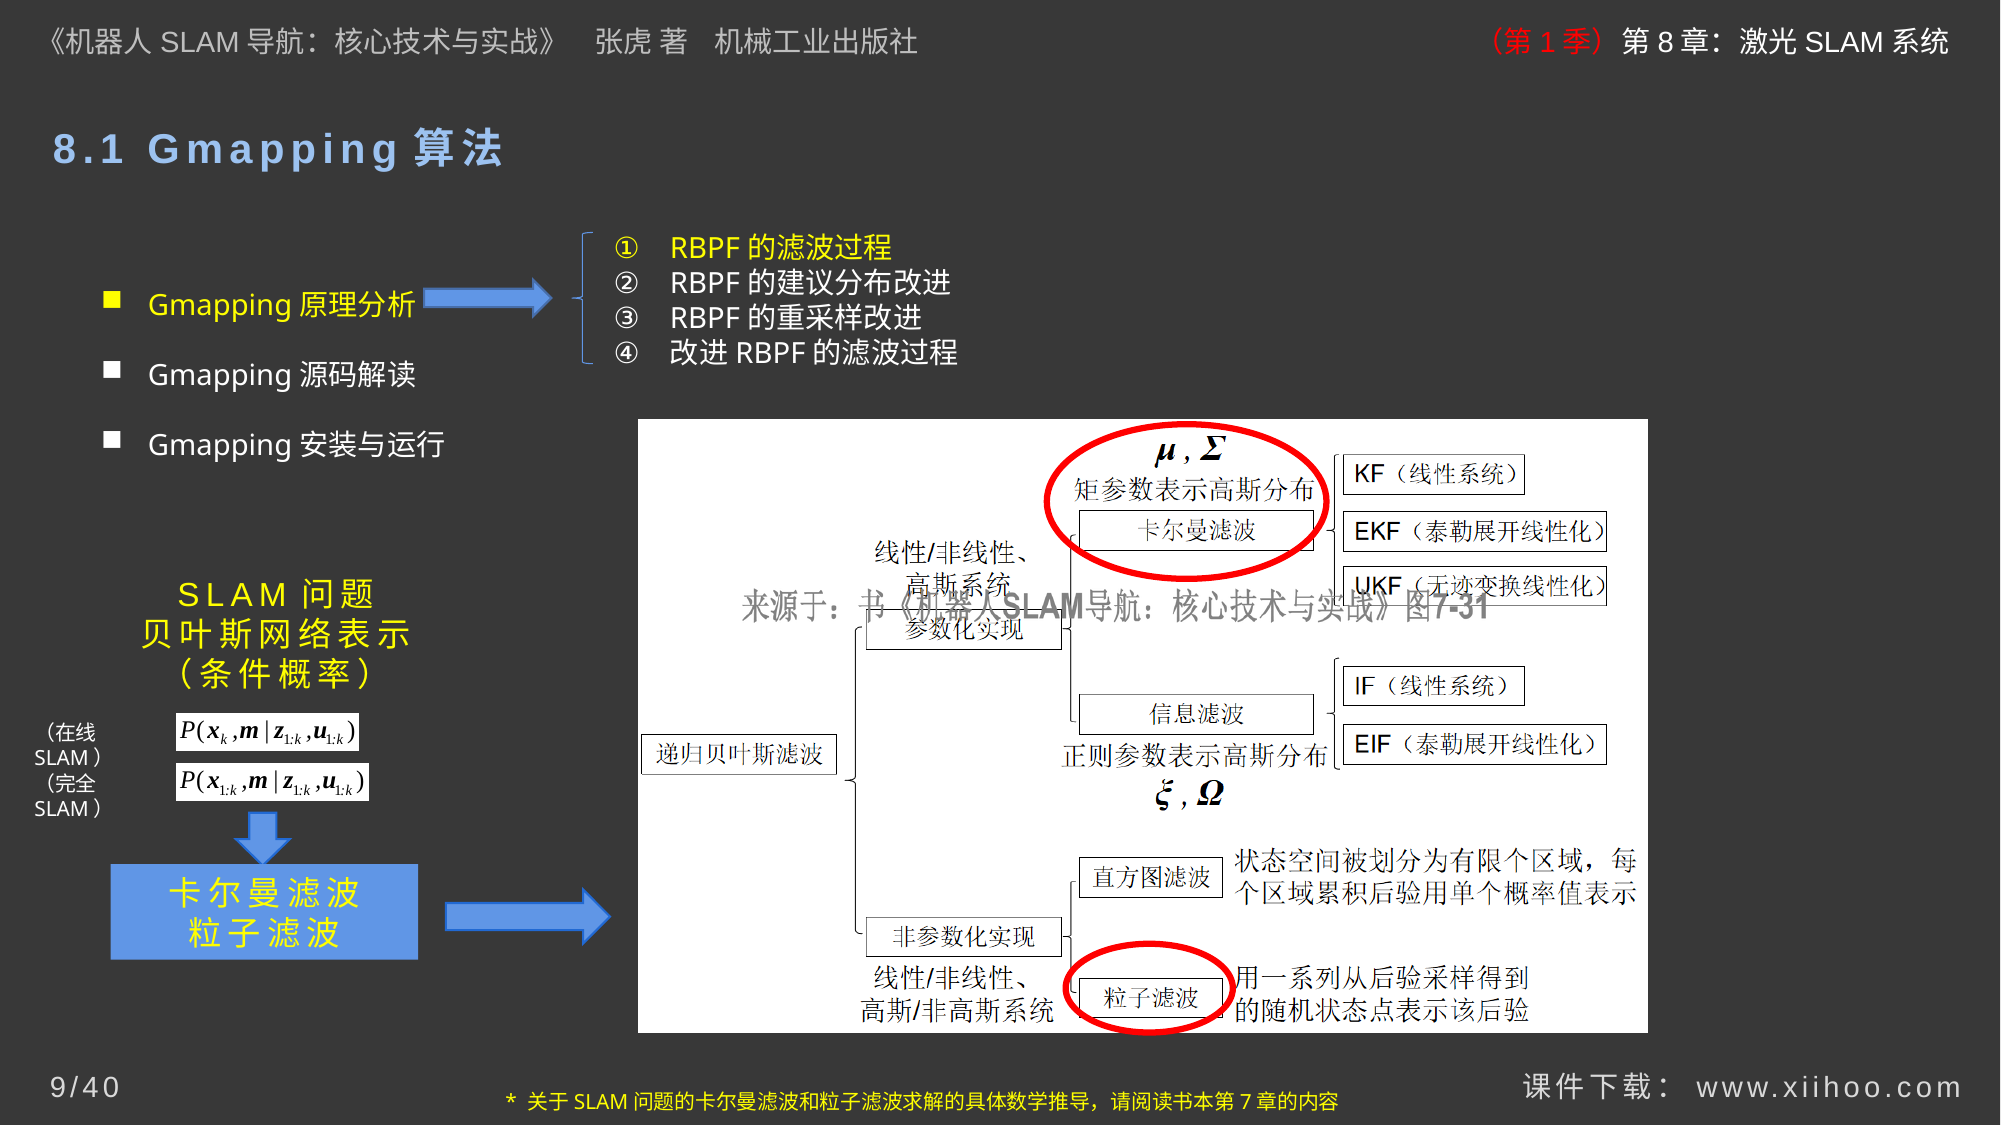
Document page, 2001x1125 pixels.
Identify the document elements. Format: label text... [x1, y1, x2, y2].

text_box RBPF的滤波过程 RBPF的建议分布改进 RBPF的重采样改进 改进RBPF的滤波过程 [598, 221, 974, 377]
picture [0, 0, 2001, 1125]
text_box [444, 886, 612, 947]
text_box 卡尔曼滤波 粒子滤波 [110, 864, 419, 960]
text_box SLAM问题 贝叶斯网络表示 （条件概率） [121, 561, 430, 701]
text_box 《机器人SLAM导航：核心技术与实战》 张虎 著 机械工业出版社 [16, 16, 940, 66]
text_box * 关于SLAM问题的卡尔曼滤波和粒子滤波求解的具体数学推导，请阅读书本第7章的内容 [490, 1081, 1420, 1122]
text_box 课件下载：www.xiihoo.com [1493, 1057, 1991, 1114]
text_box （完全SLAM） [19, 763, 176, 829]
text_box （第1季）第8章：激光SLAM系统 [1075, 16, 1965, 66]
text_box 9/40 [34, 1060, 187, 1111]
text_box [233, 811, 293, 864]
text_box [423, 277, 553, 319]
title 8.1 Gmapping算法 [38, 98, 620, 180]
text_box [175, 763, 370, 802]
text_box （在线SLAM） [19, 712, 176, 763]
text_box [571, 231, 593, 365]
text_box Gmapping原理分析 Gmapping源码解读 Gmapping安装与运行 [86, 243, 501, 469]
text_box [175, 713, 360, 752]
